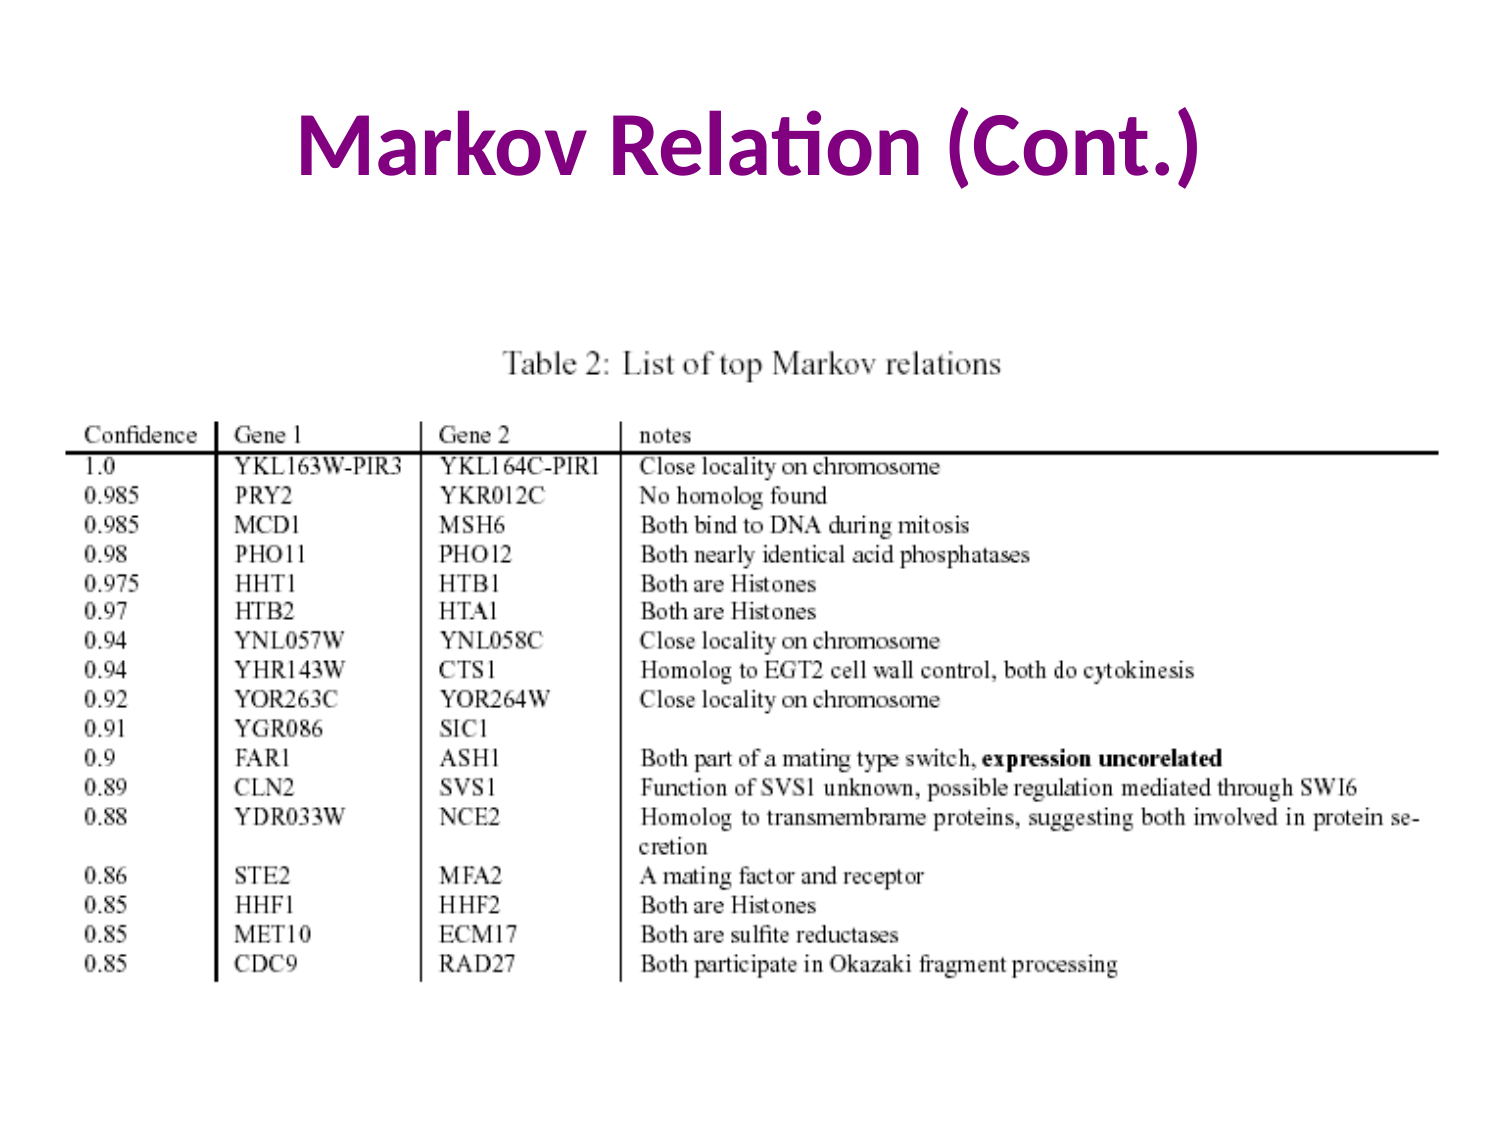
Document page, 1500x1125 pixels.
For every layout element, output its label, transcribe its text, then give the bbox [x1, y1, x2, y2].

picture [64, 326, 1441, 998]
title Markov Relation (Cont.) [75, 45, 1425, 233]
